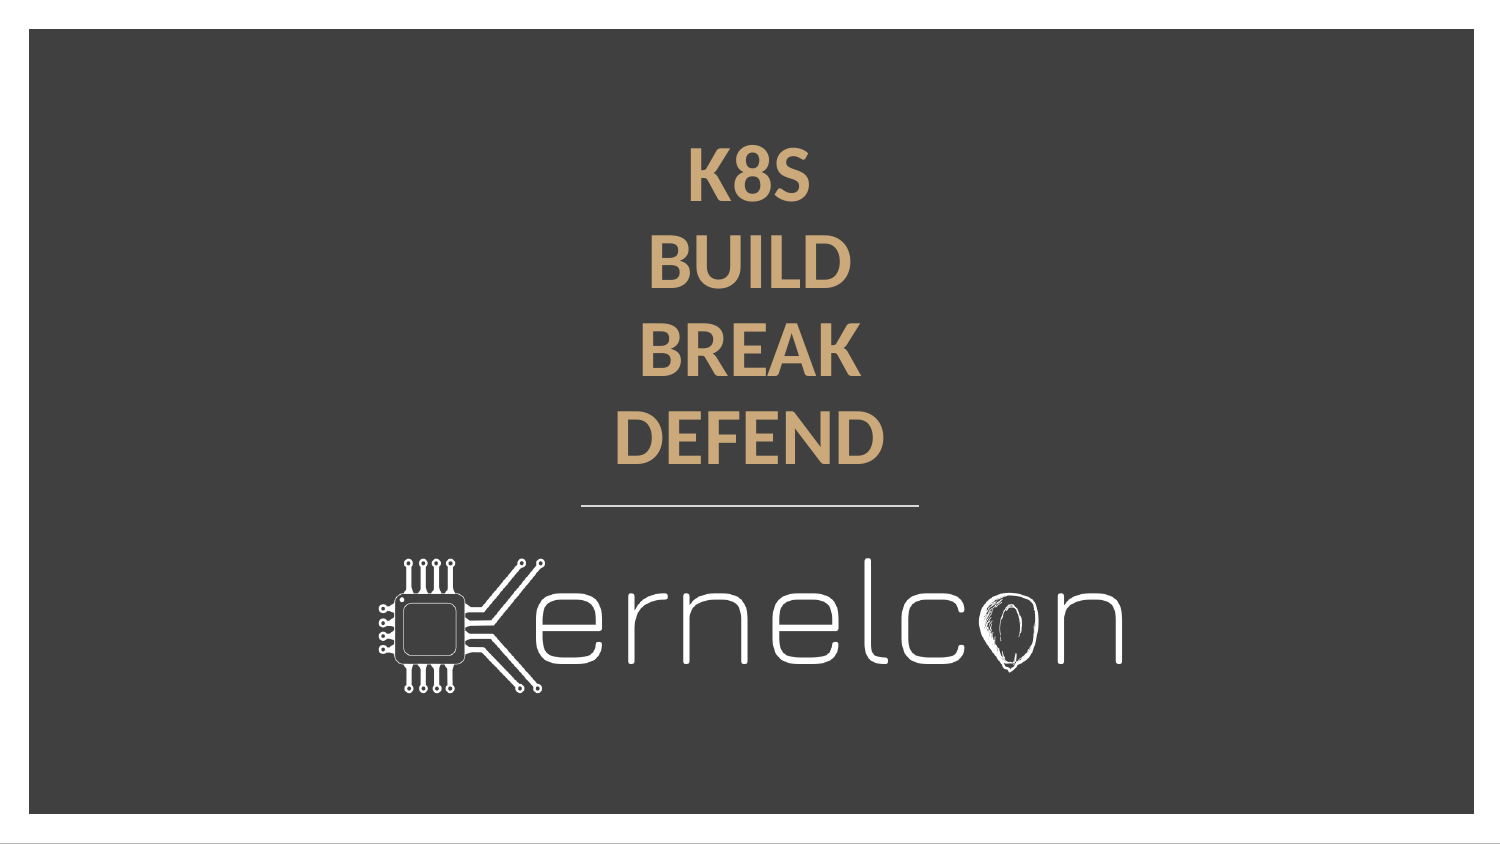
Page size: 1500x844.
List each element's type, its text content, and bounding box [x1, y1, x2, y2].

text_box [0, 0, 1500, 844]
text_box [39, 39, 1464, 805]
picture [364, 545, 1136, 706]
title K8S BUILD BREAK DEFEND [187, 138, 1313, 488]
